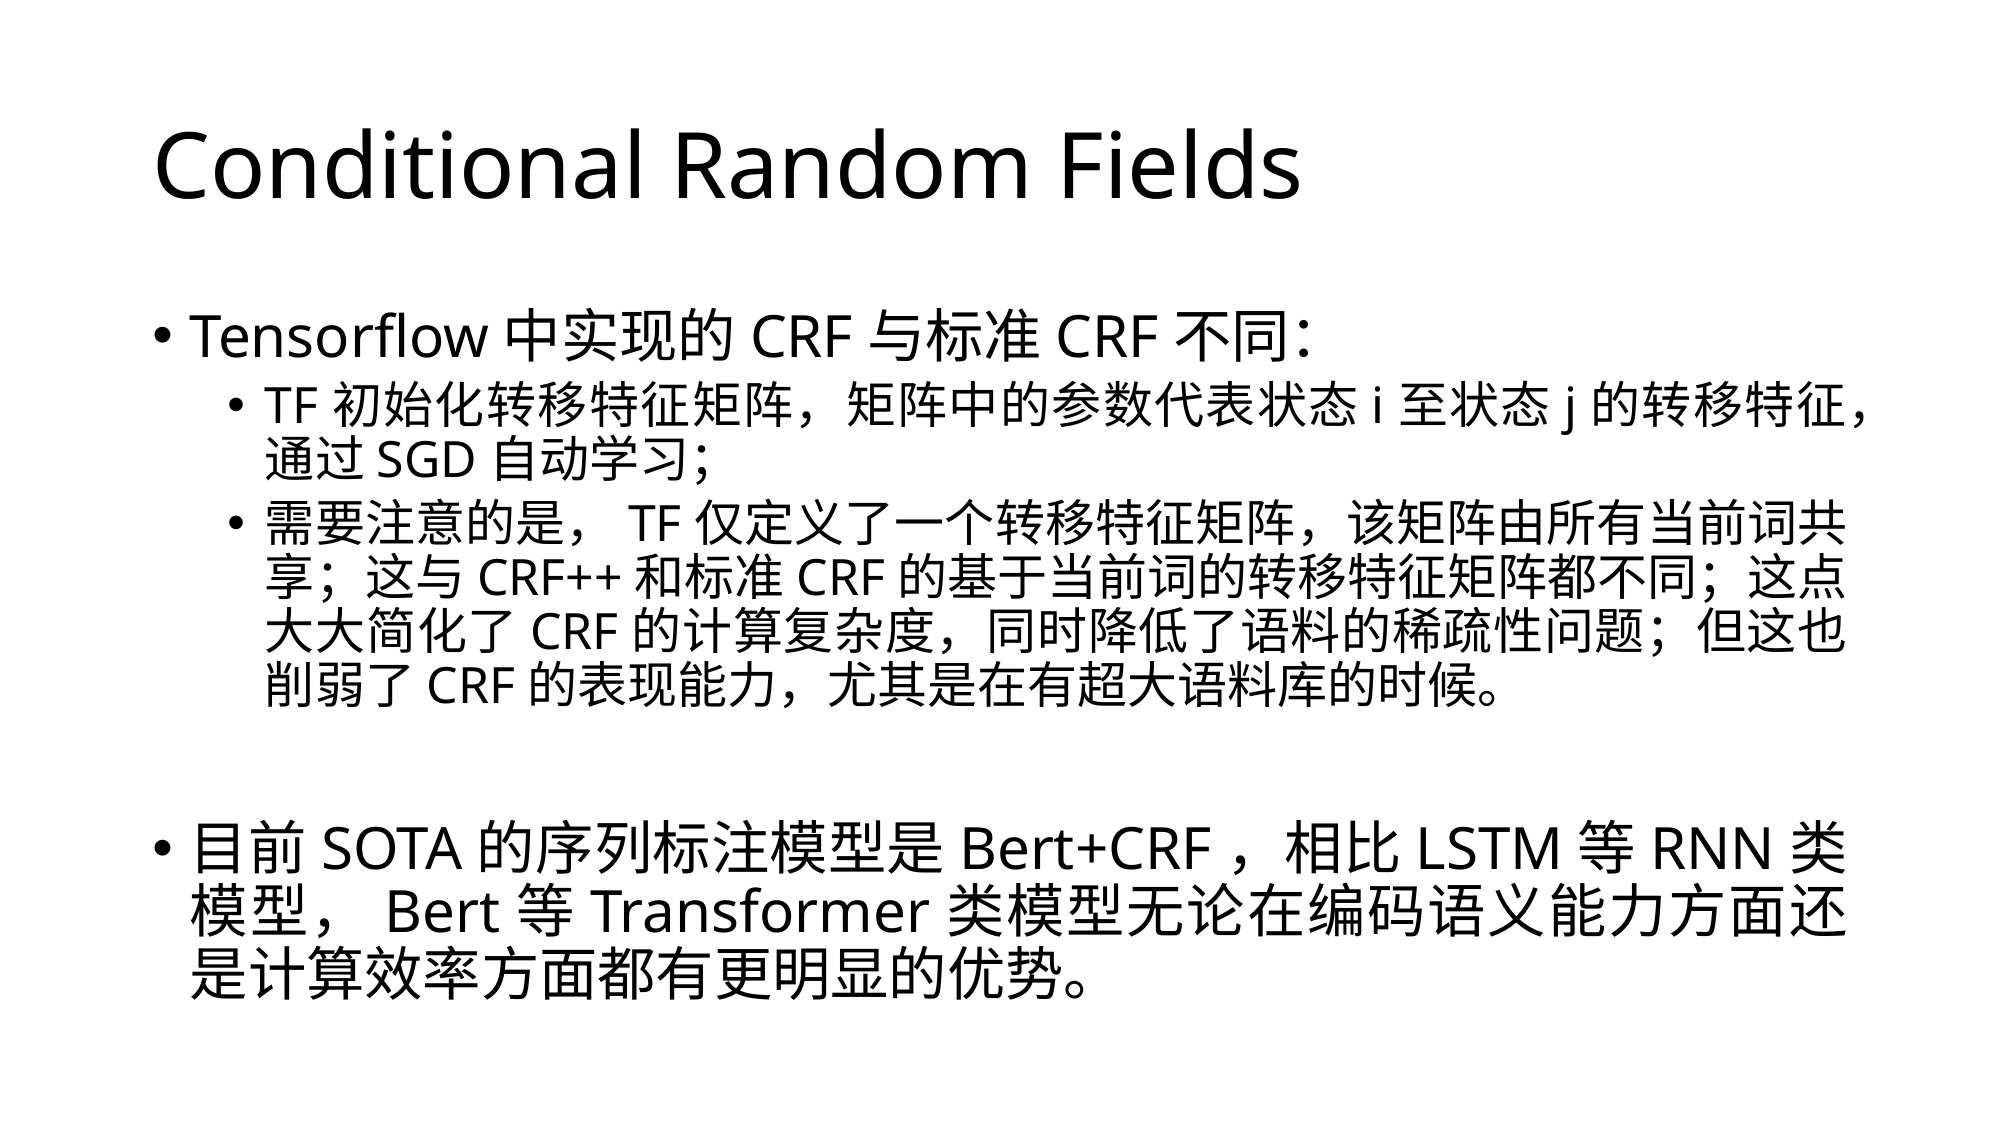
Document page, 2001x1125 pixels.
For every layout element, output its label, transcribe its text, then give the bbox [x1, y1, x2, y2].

list Tensorflow中实现的CRF与标准CRF不同： TF初始化转移特征矩阵，矩阵中的参数代表状态i至状态j的转移特征，通过SGD自动学习； 需要注意的是，TF仅定义了一个转移特征矩阵，该矩阵由所有当前词共享；这与CRF++和标准CRF的基于当前词的转移特征矩阵都不同；这点大大简化了CRF的计算复杂度，同时降低了语料的稀疏性问题；但这也削弱了CRF的表现能力，尤其是在有超大语料库的时候。 目前SOTA的序列标注模型是Bert+CRF，相比LSTM等RNN类模型，Bert等Transformer类模型无论在编码语义能力方面还是计算效率方面都有更明显的优势。 [137, 299, 1863, 1014]
title Conditional Random Fields [137, 59, 1863, 278]
